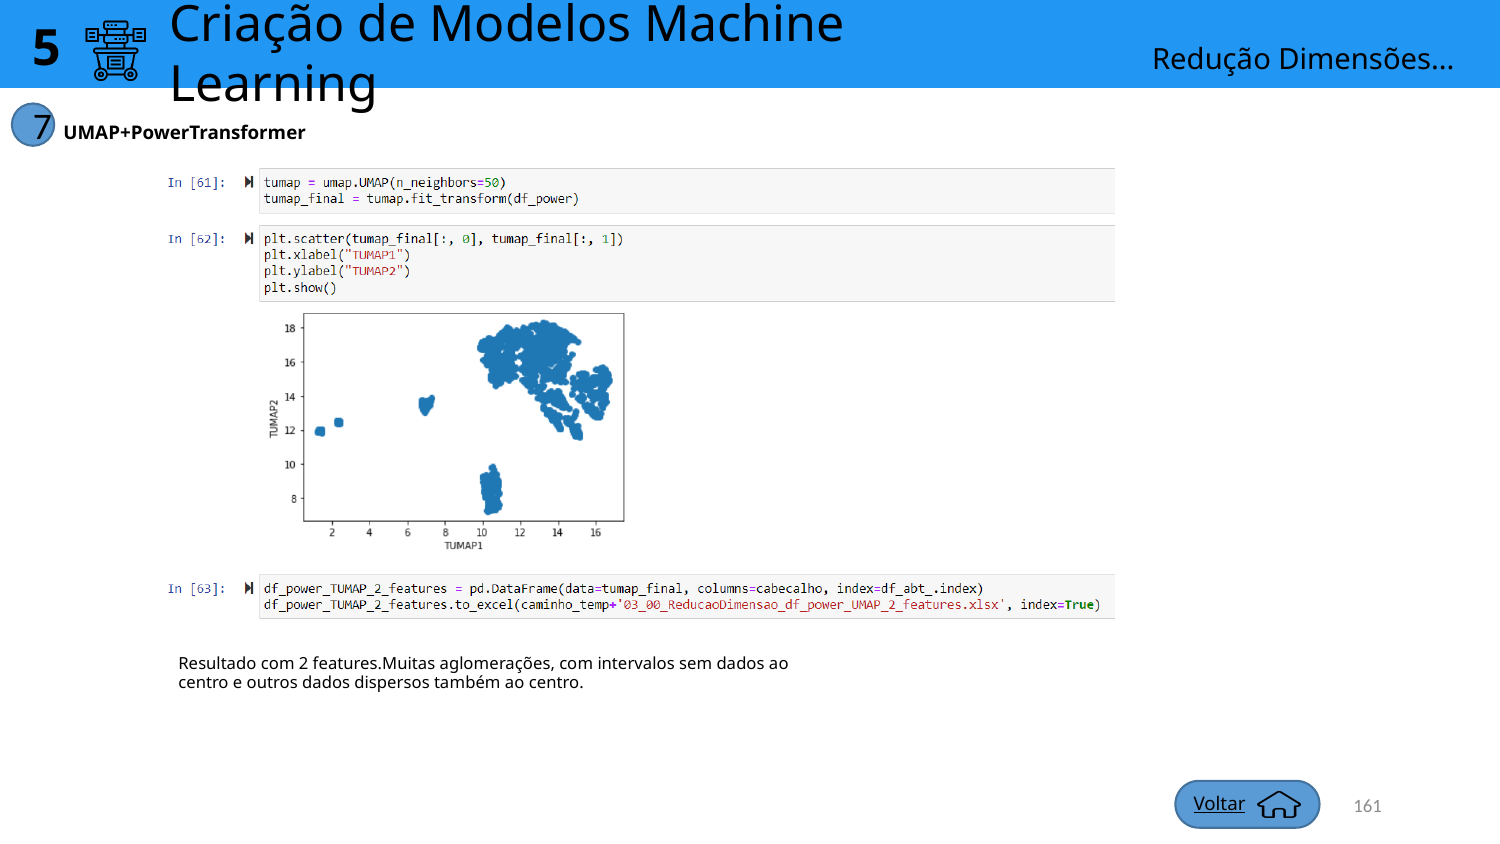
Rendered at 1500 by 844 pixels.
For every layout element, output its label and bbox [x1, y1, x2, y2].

picture [1257, 791, 1301, 818]
text_box [1174, 779, 1321, 829]
text_box [0, 0, 1500, 151]
picture [84, 19, 147, 82]
picture [163, 168, 1115, 620]
slide_number [1331, 782, 1397, 827]
text_box [163, 645, 845, 700]
